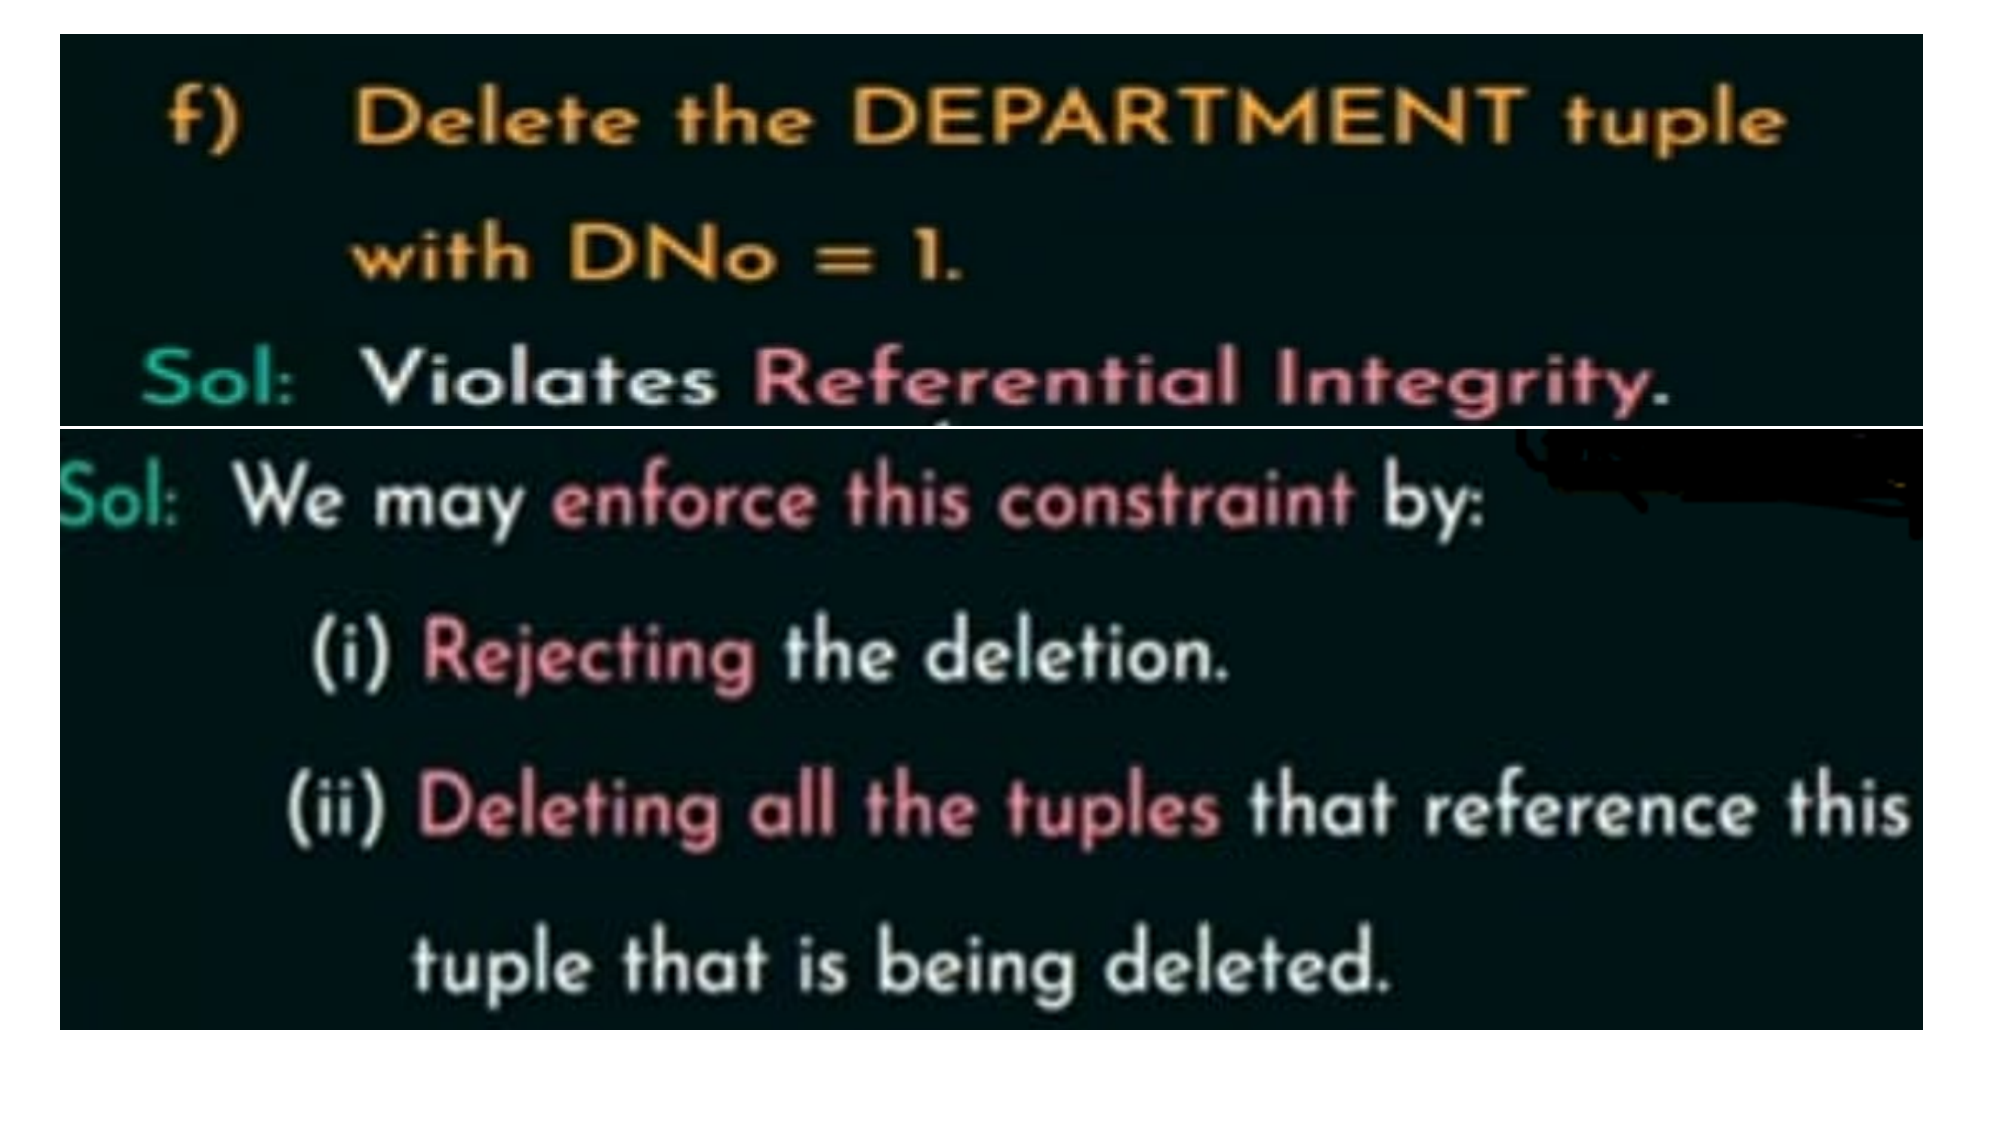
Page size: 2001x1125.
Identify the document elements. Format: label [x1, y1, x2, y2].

picture [59, 34, 1923, 426]
list [59, 429, 1923, 1030]
